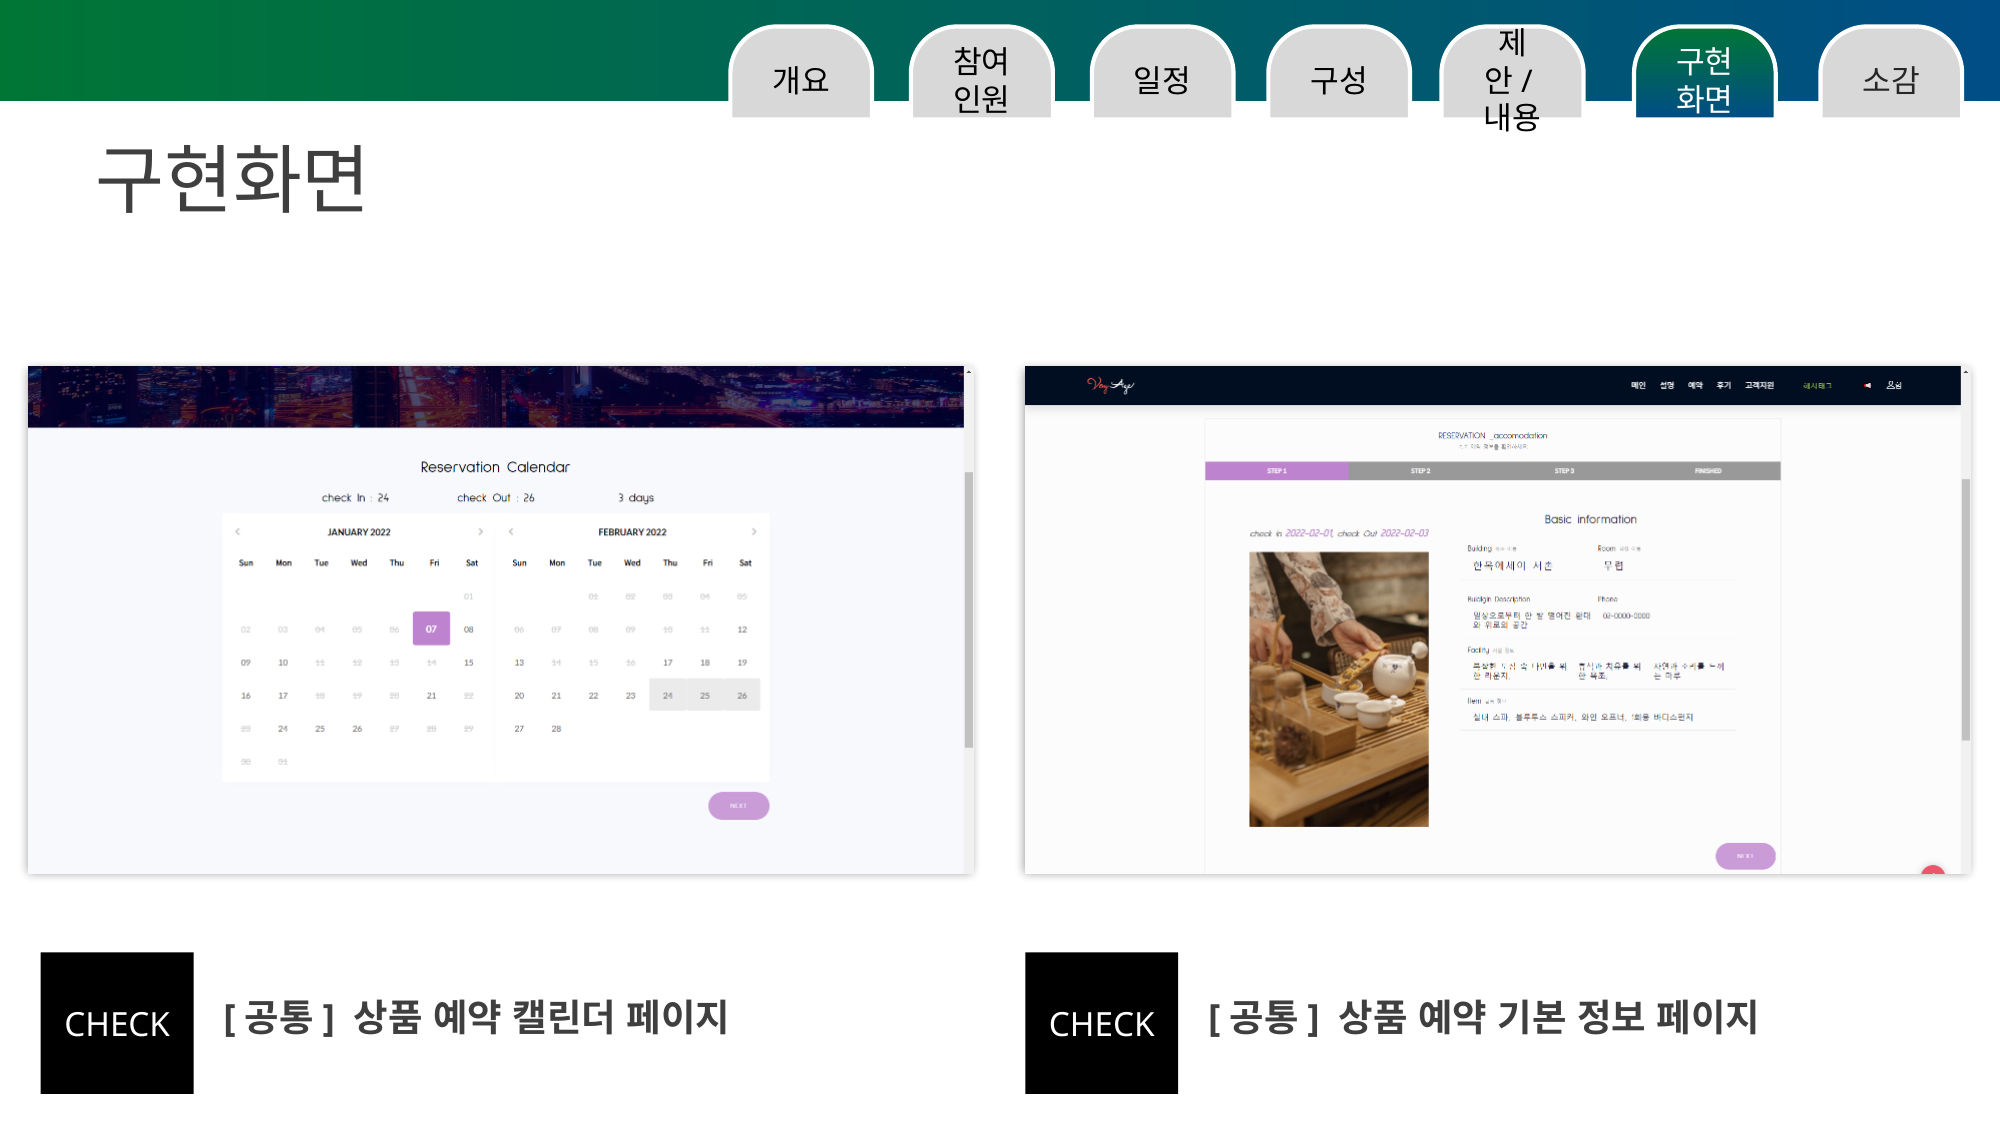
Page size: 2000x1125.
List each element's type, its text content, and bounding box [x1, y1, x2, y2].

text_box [1315, 0, 1377, 364]
picture [28, 366, 974, 874]
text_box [40, 952, 962, 1095]
text_box 구현화면 [80, 125, 427, 232]
picture [1025, 366, 1971, 874]
text_box [0, 0, 1310, 101]
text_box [1025, 952, 1947, 1095]
text_box [1382, 0, 2000, 101]
